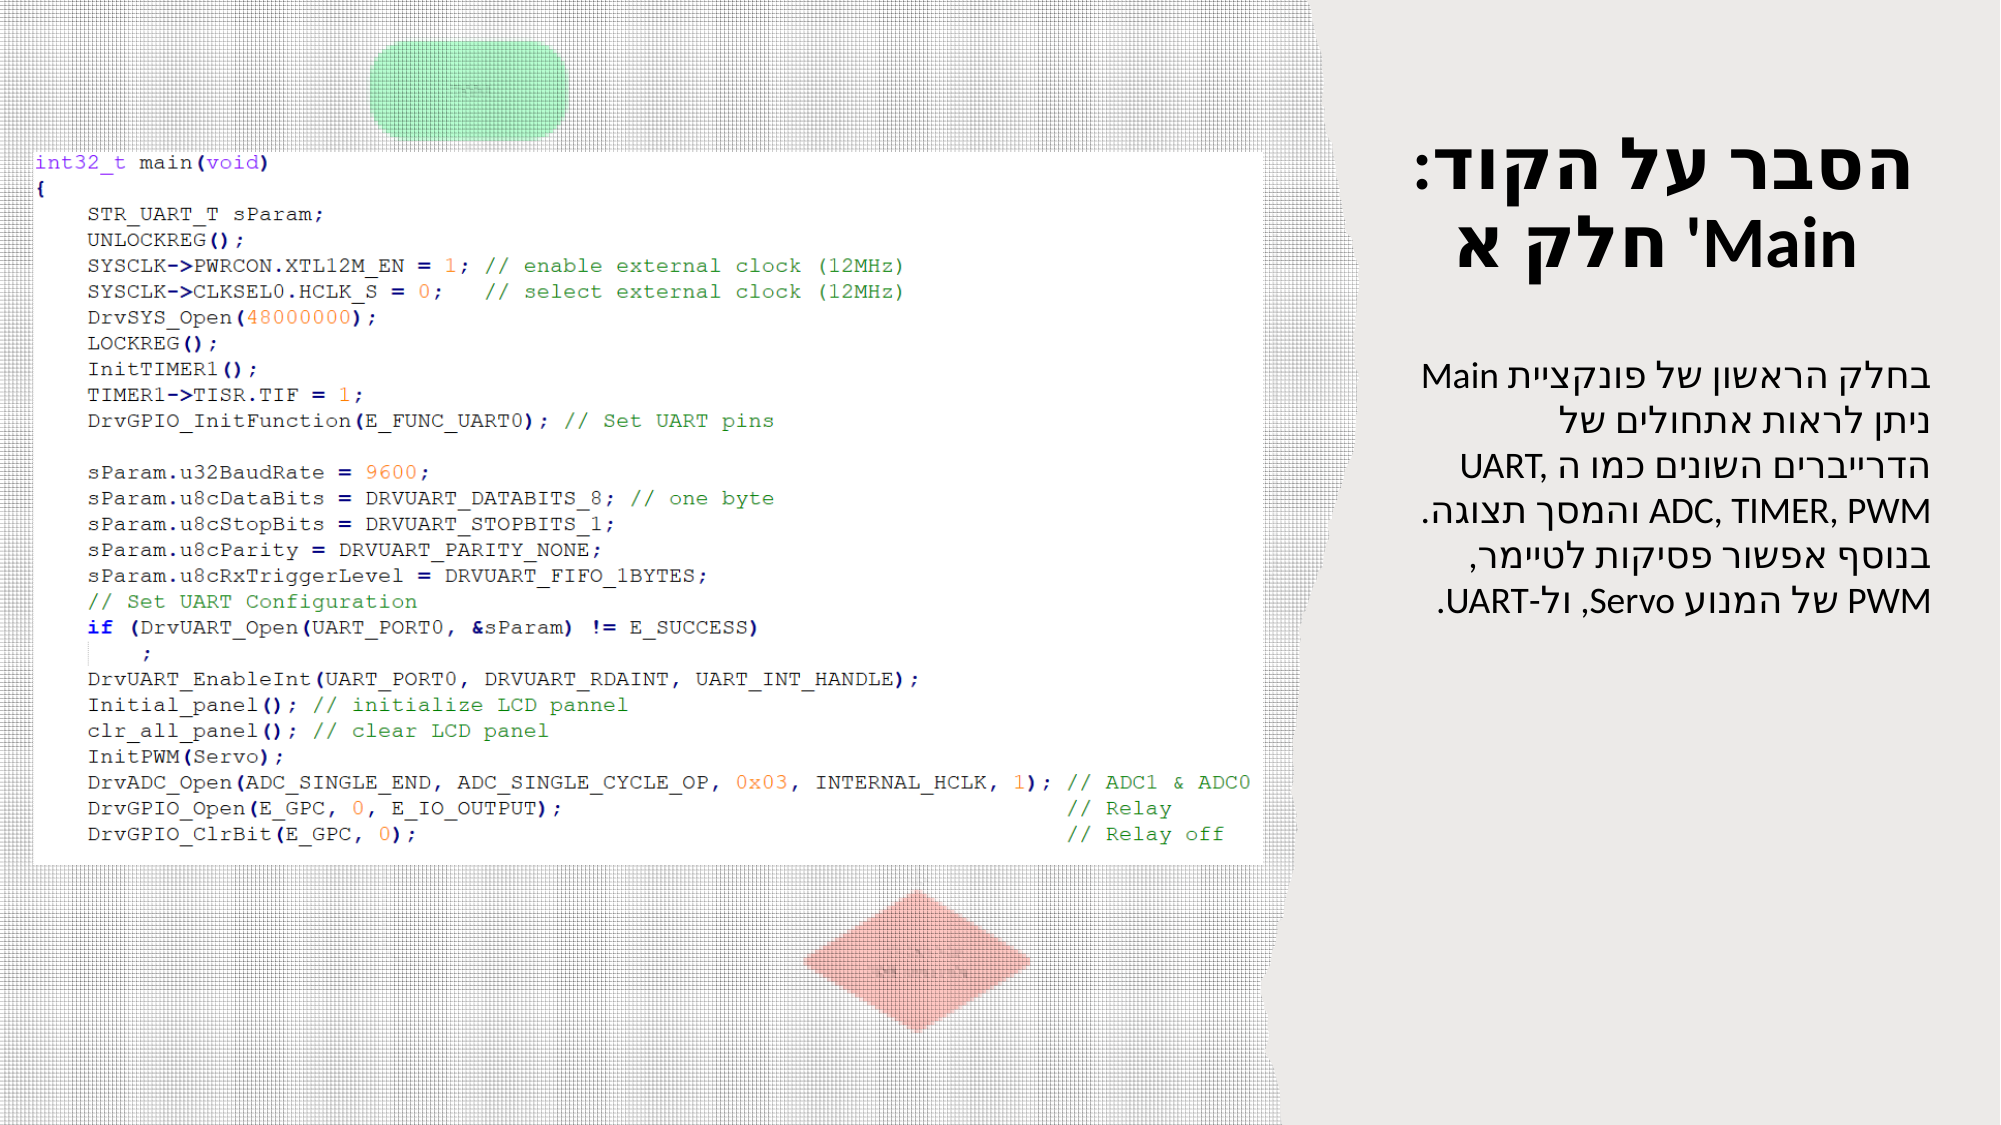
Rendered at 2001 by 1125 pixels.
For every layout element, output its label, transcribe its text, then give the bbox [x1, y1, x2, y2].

text_box [1361, 0, 2000, 1125]
title הסבר על הקוד: חלק א'Main [1377, 89, 1934, 291]
picture [0, 0, 1361, 1125]
text_box בחלק הראשון של פונקציית Main ניתן לראות אתחולים של הדרייברים השונים כמו ה UART, ADC, TIMER, PWM והמסך תצוגה. בנוסף אפשור פסיקות לטיימר, PWM של המנוע Servo, ול-UART. [1390, 343, 1947, 629]
